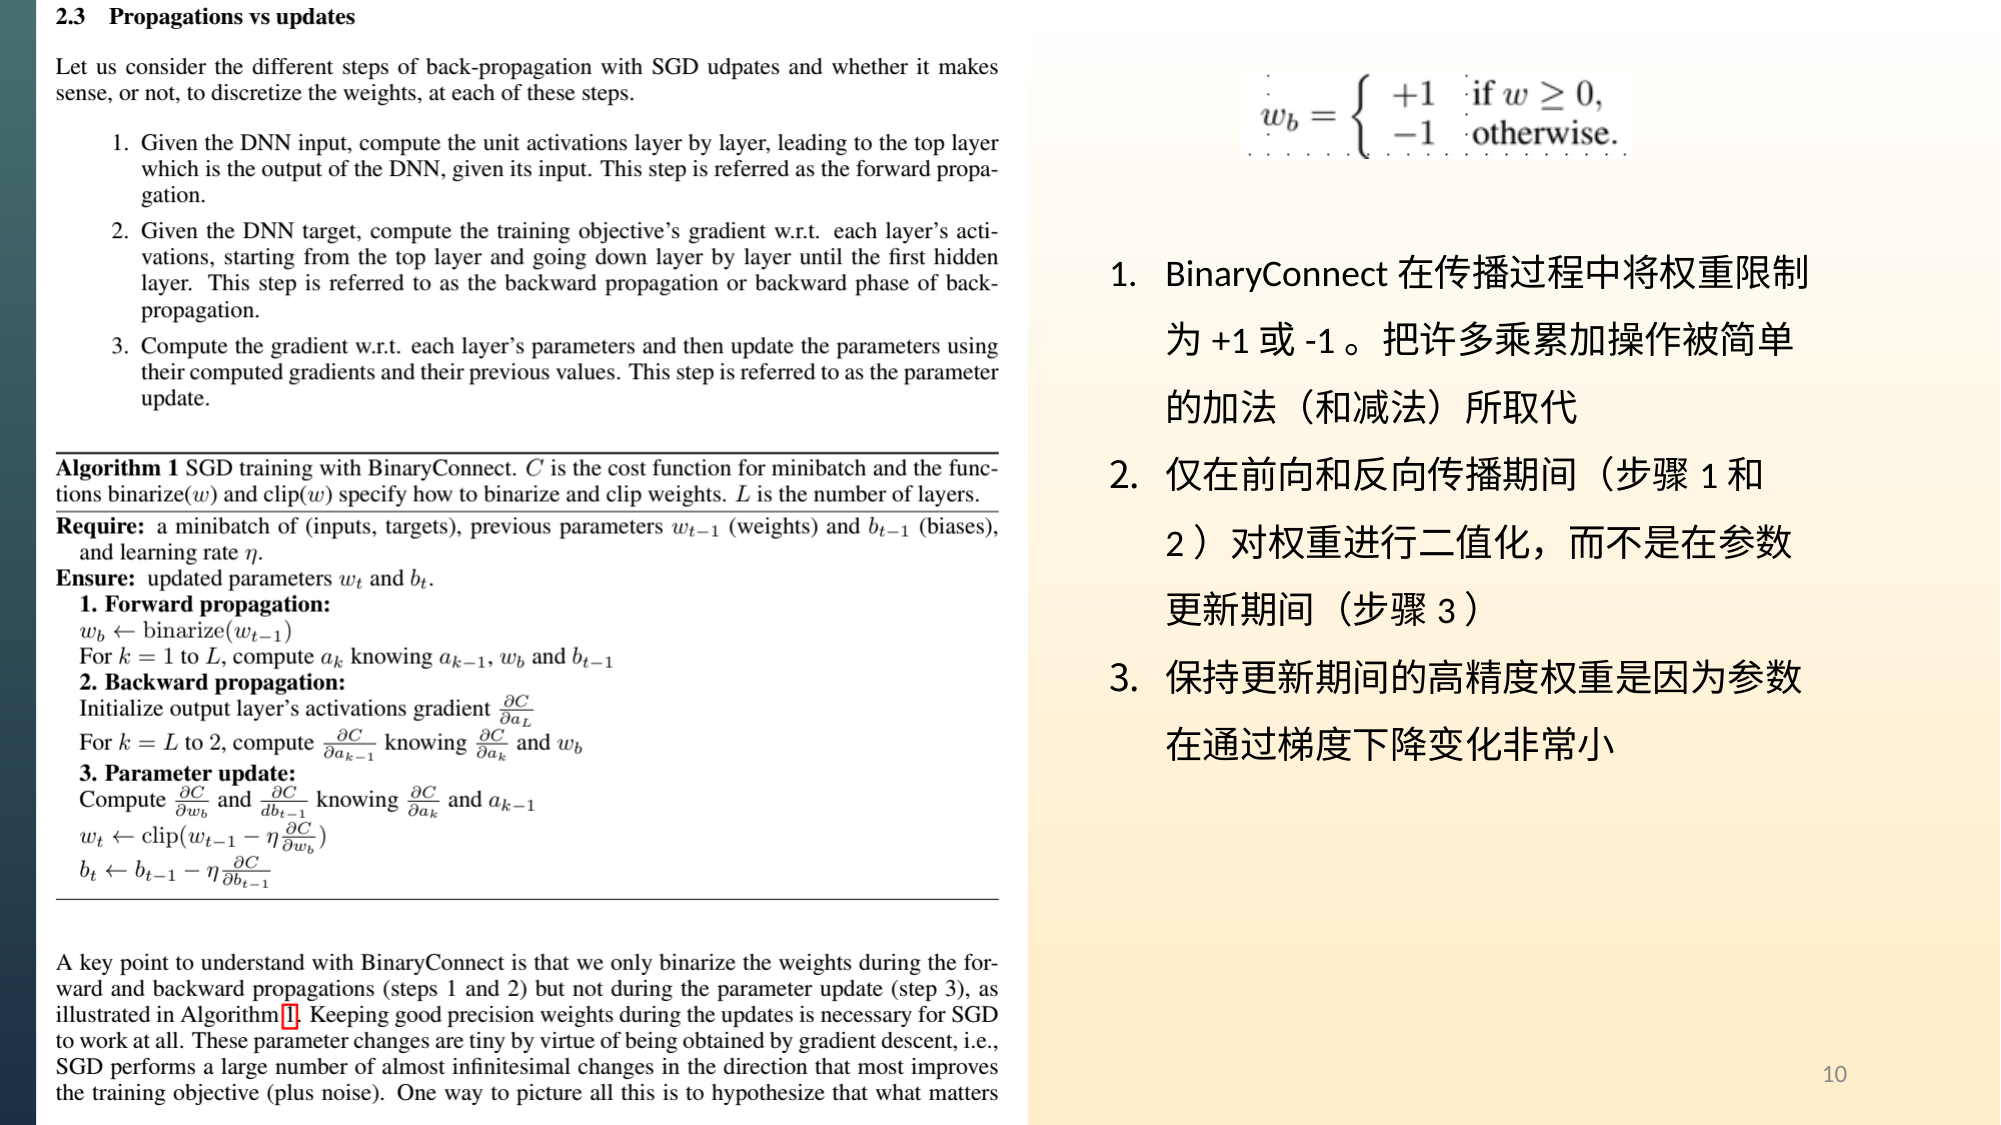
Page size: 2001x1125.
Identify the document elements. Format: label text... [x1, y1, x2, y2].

text_box [0, 0, 36, 1125]
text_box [648, 522, 1120, 752]
picture [1241, 72, 1631, 159]
picture [36, 0, 1028, 1125]
slide_number 10 [1412, 1042, 1863, 1103]
text_box BinaryConnect在传播过程中将权重限制为+1或-1。把许多乘累加操作被简单的加法（和减法）所取代 仅在前向和反向传播期间（步骤1和2）对权重进行二值化，而不是在参数更新期间（步骤3） 保持更新期间的高精度权重是因为参数在通过梯度下降变化非常小 [1094, 218, 1832, 774]
